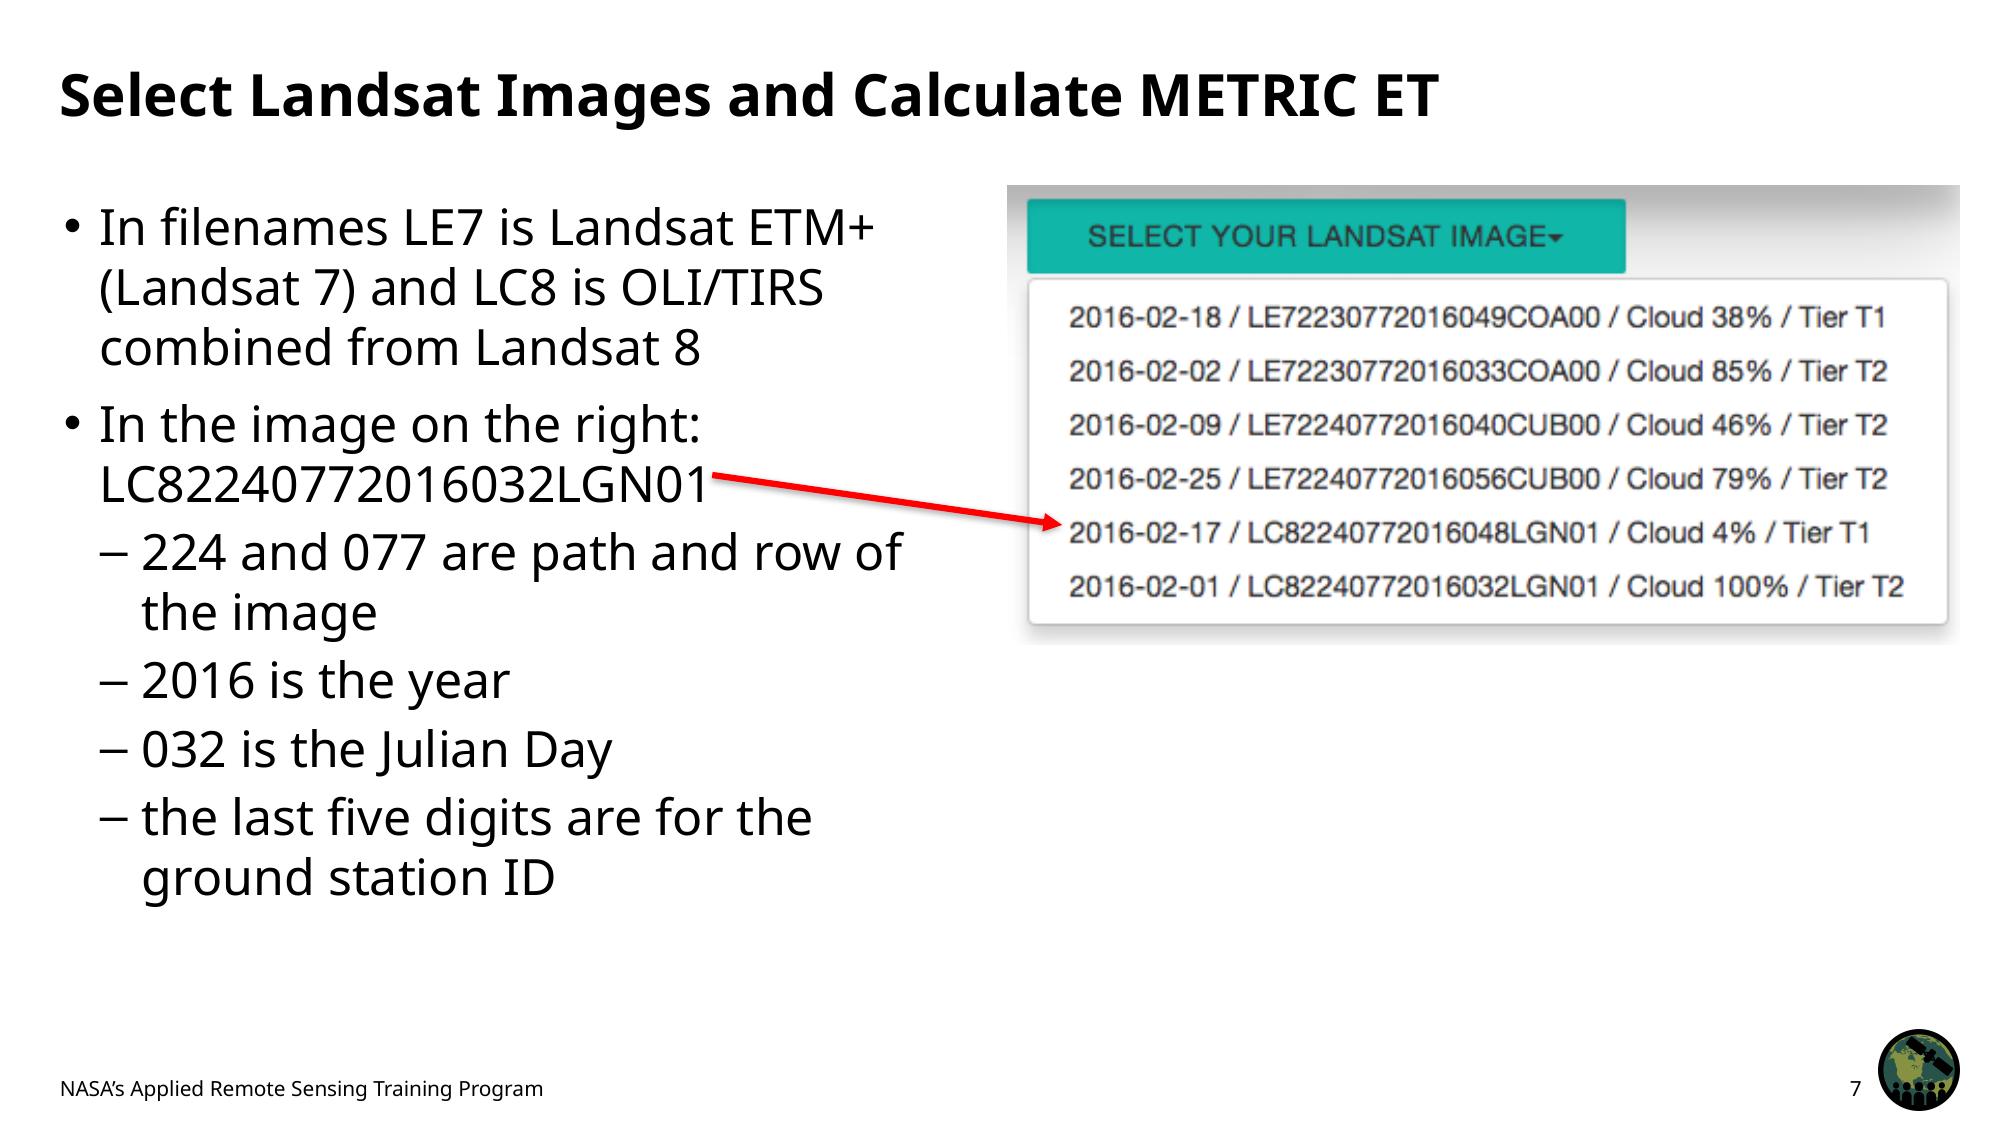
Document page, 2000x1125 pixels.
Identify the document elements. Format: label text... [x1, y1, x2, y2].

picture [1878, 1029, 1960, 1111]
list In filenames LE7 is Landsat ETM+ (Landsat 7) and LC8 is OLI/TIRS combined from Landsat 8 In the image on the right: LC82240772016032LGN01 224 and 077 are path and row of the image 2016 is the year 032 is the Julian Day the last five digits are for the ground station ID [39, 185, 993, 1013]
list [1006, 185, 1960, 646]
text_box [711, 474, 1063, 526]
title Select Landsat Images and Calculate METRIC ET [39, 45, 1960, 140]
